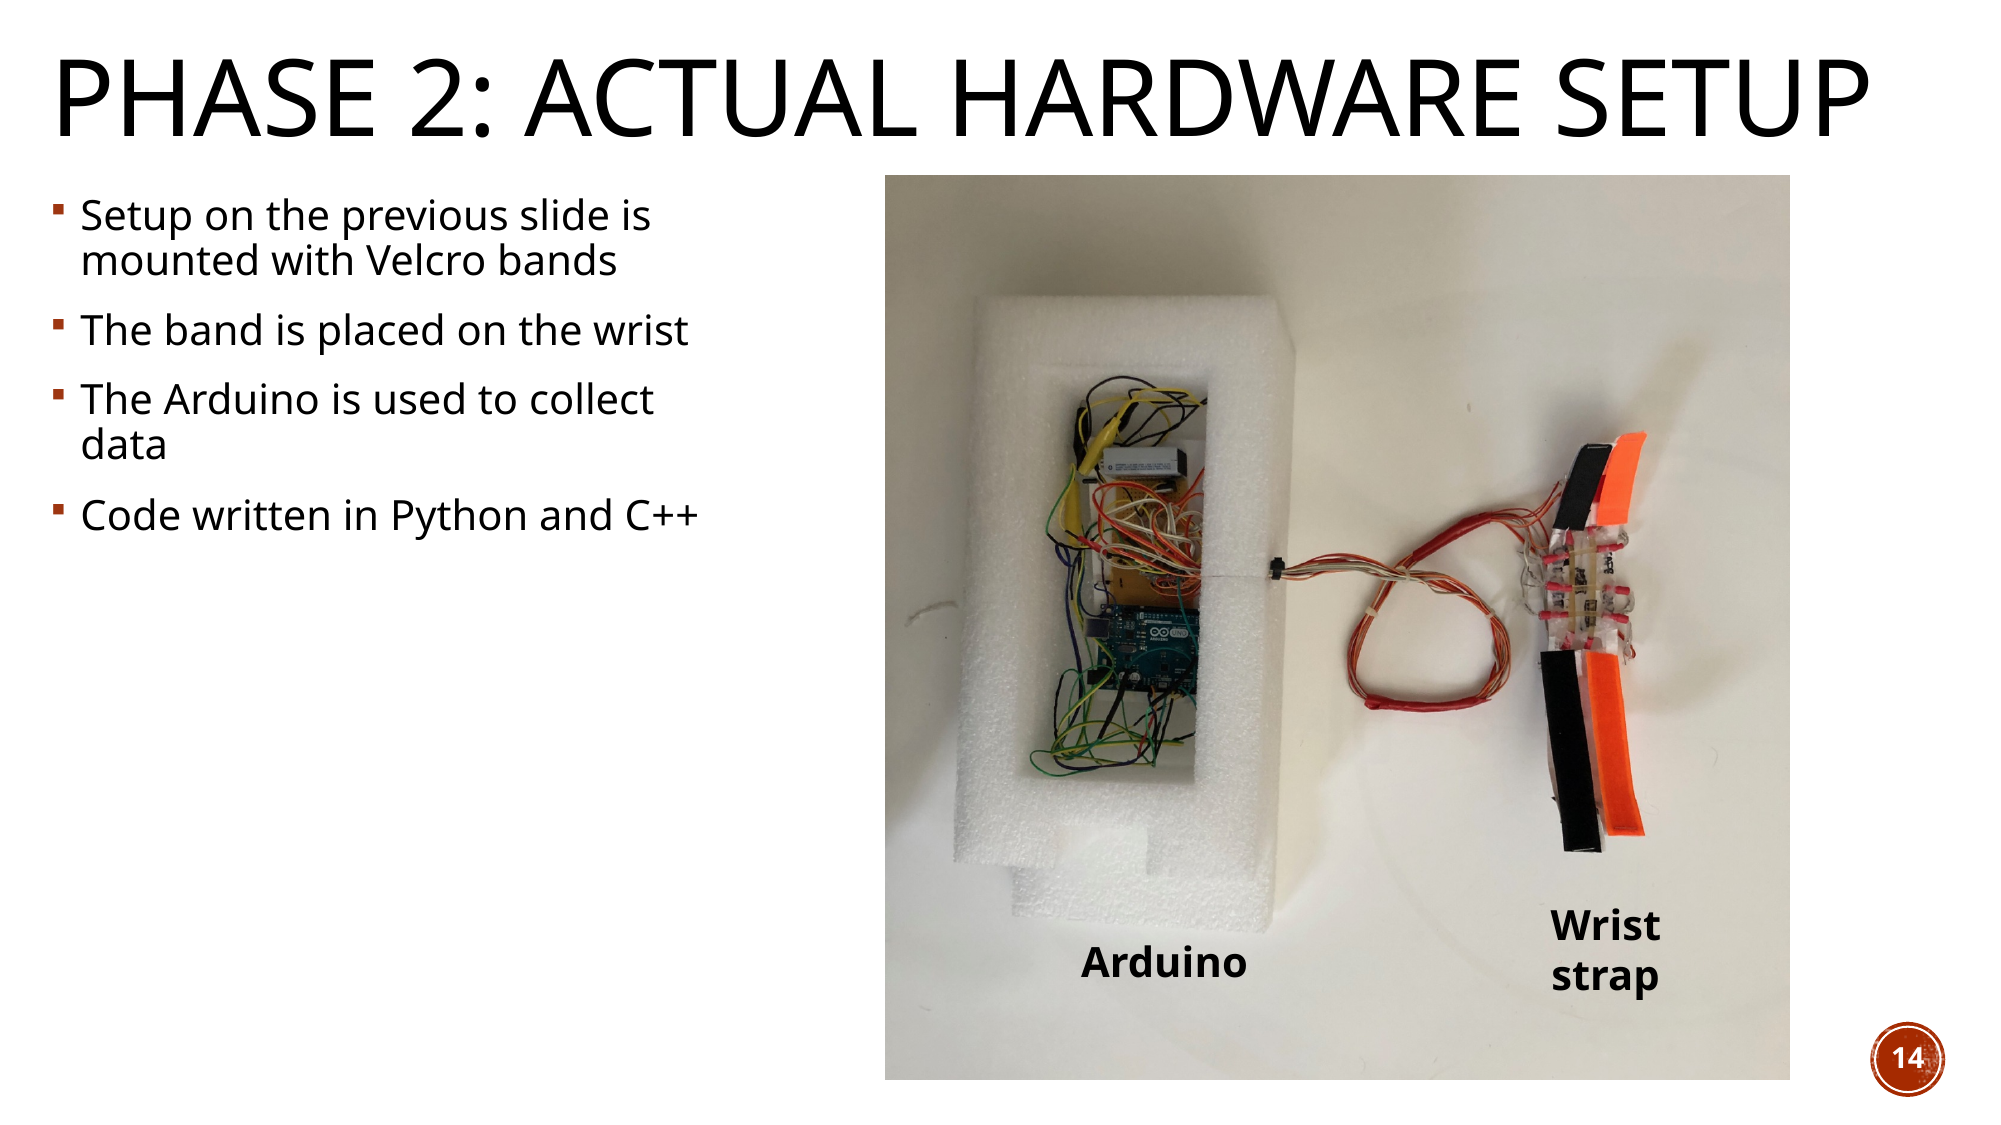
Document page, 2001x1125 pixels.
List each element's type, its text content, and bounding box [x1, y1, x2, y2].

title PHASE 2: ACTUAL HARDWARE SETUP [35, 36, 1965, 169]
picture [885, 175, 1790, 1080]
list Setup on the previous slide is mounted with Velcro bands The band is placed on the wrist The Arduino is used to collect data Code written in Python and C++ [35, 186, 761, 1013]
slide_number 14 [1855, 1028, 1961, 1089]
